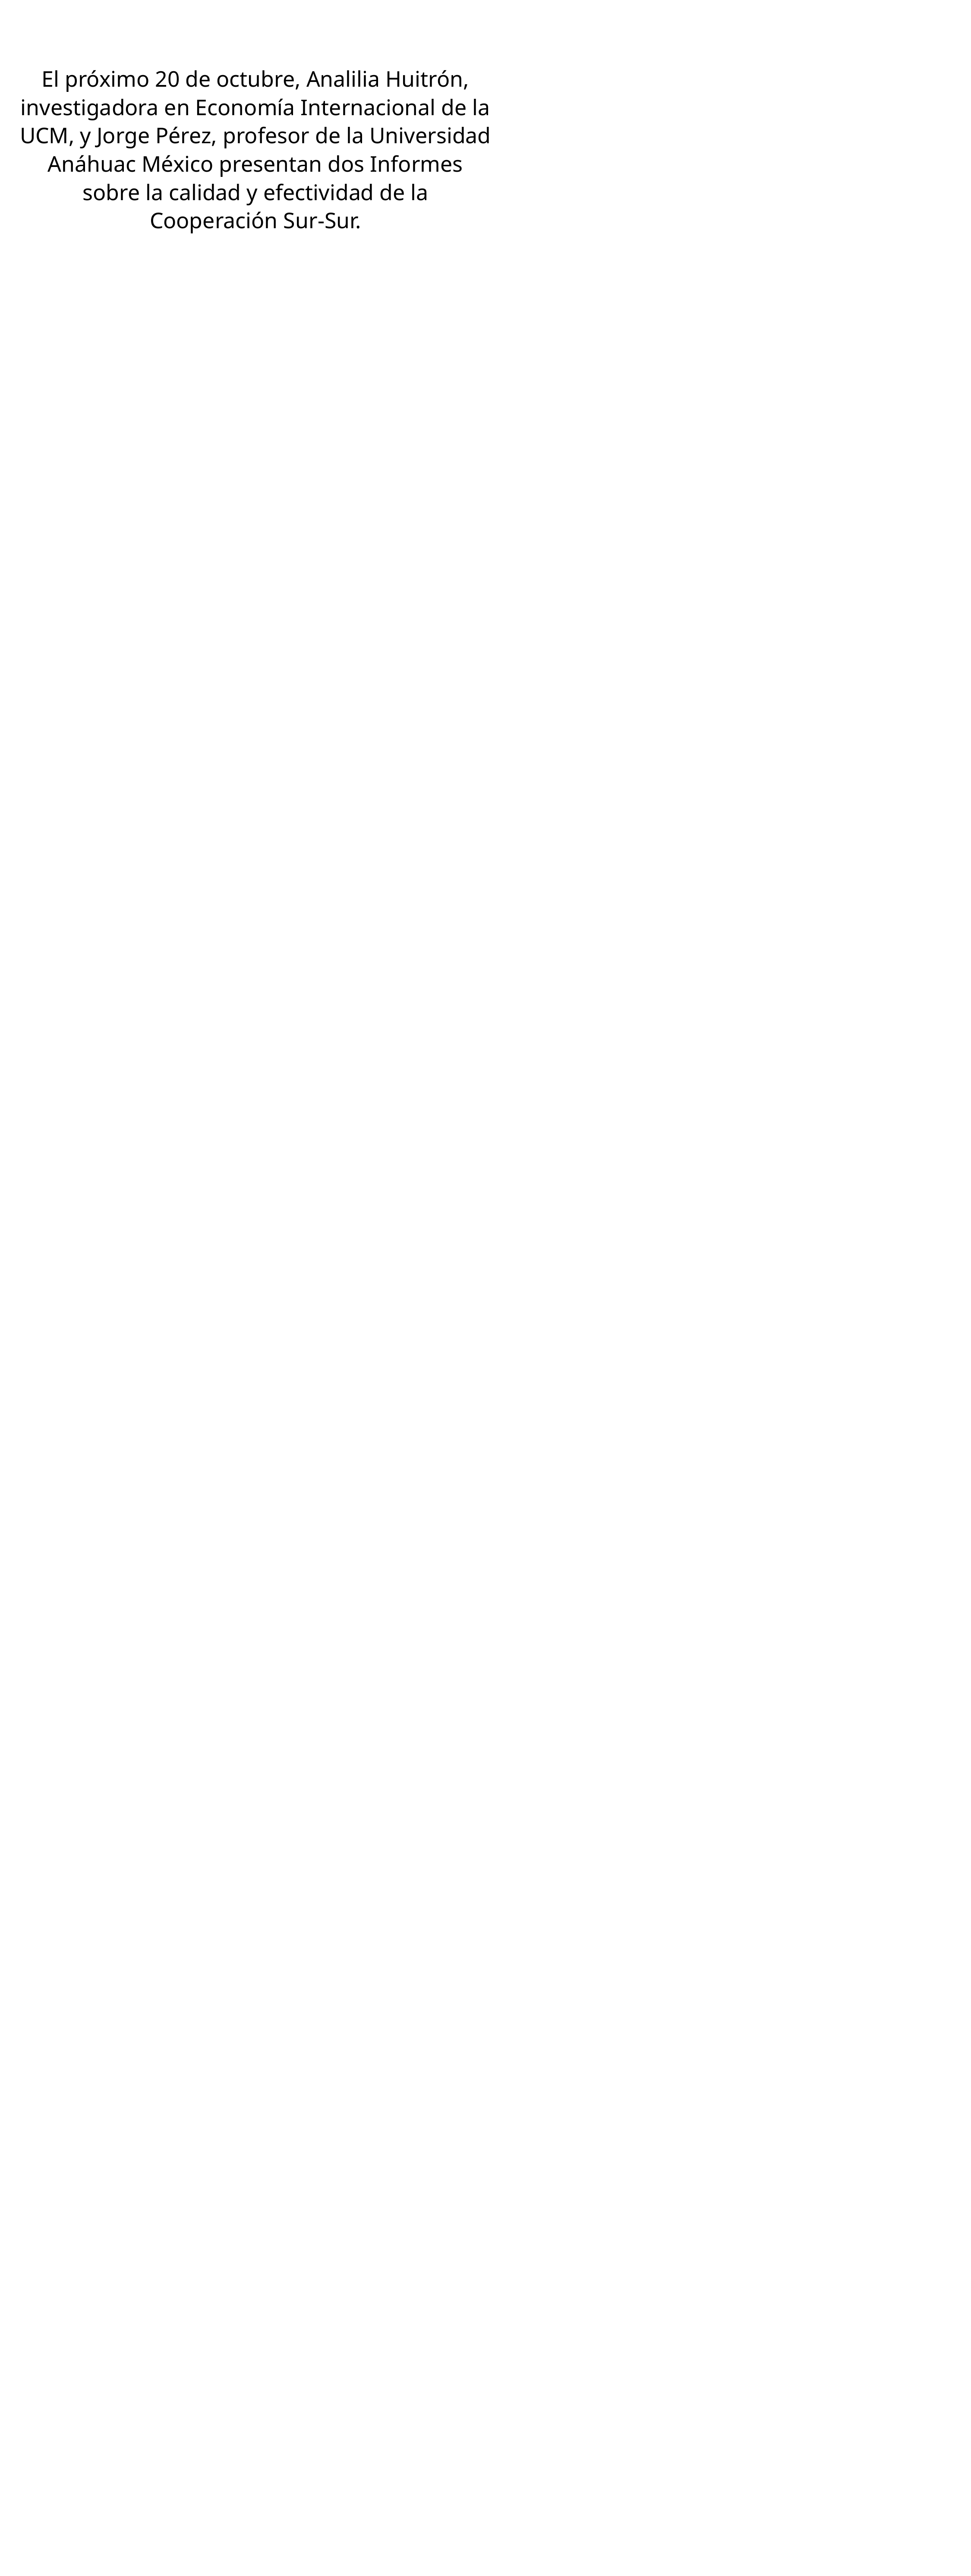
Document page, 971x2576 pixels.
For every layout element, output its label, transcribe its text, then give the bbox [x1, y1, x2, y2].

text_box El próximo 20 de octubre, Analilia Huitrón, investigadora en Economía Internacional de la UCM, y Jorge Pérez, profesor de la Universidad Anáhuac México presentan dos Informes sobre la calidad y efectividad de la Cooperación Sur-Sur. [17, 43, 494, 253]
